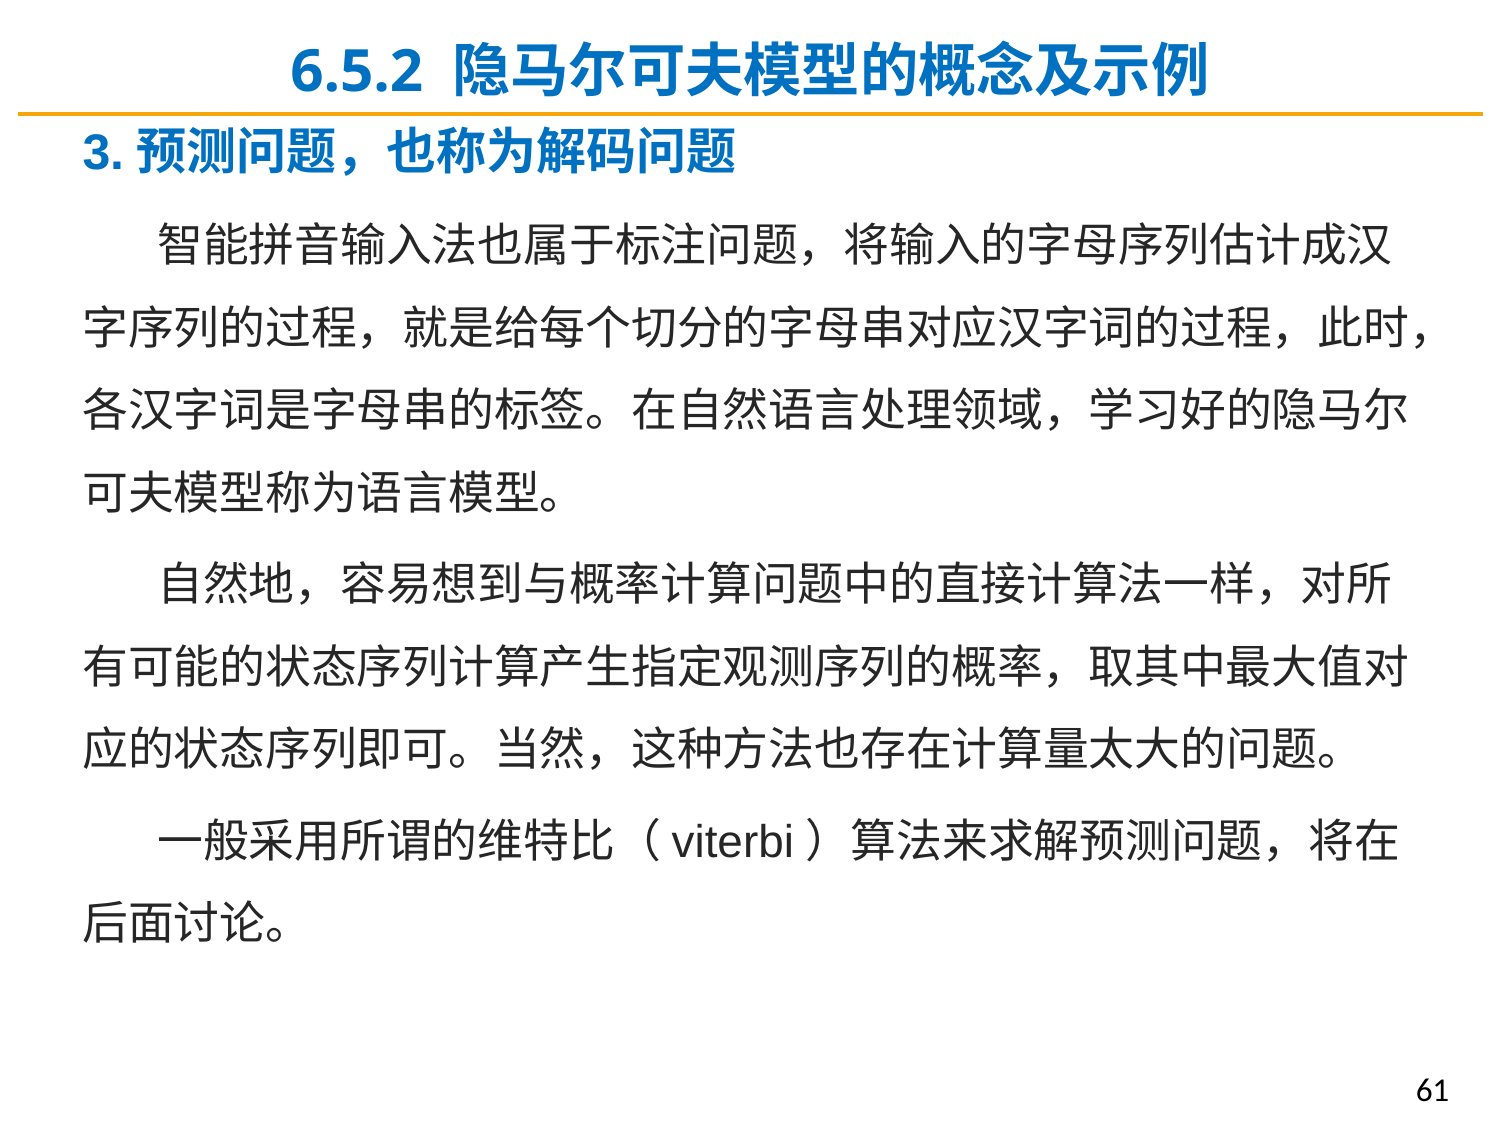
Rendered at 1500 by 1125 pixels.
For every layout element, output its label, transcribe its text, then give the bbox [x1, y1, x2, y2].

text_box 6.5.2 隐马尔可夫模型的概念及示例 [0, 25, 1500, 111]
text_box 61 [1114, 1060, 1465, 1106]
text_box 3.预测问题，也称为解码问题 智能拼音输入法也属于标注问题，将输入的字母序列估计成汉字序列的过程，就是给每个切分的字母串对应汉字词的过程，此时，各汉字词是字母串的标签。在自然语言处理领域，学习好的隐马尔可夫模型称为语言模型。 自然地，容易想到与概率计算问题中的直接计算法一样，对所有可能的状态序列计算产生指定观测序列的概率，取其中最大值对应的状态序列即可。当然，这种方法也存在计算量太大的问题。 一般采用所谓的维特比（viterbi）算法来求解预测问题，将在后面讨论。 [67, 111, 1434, 1059]
